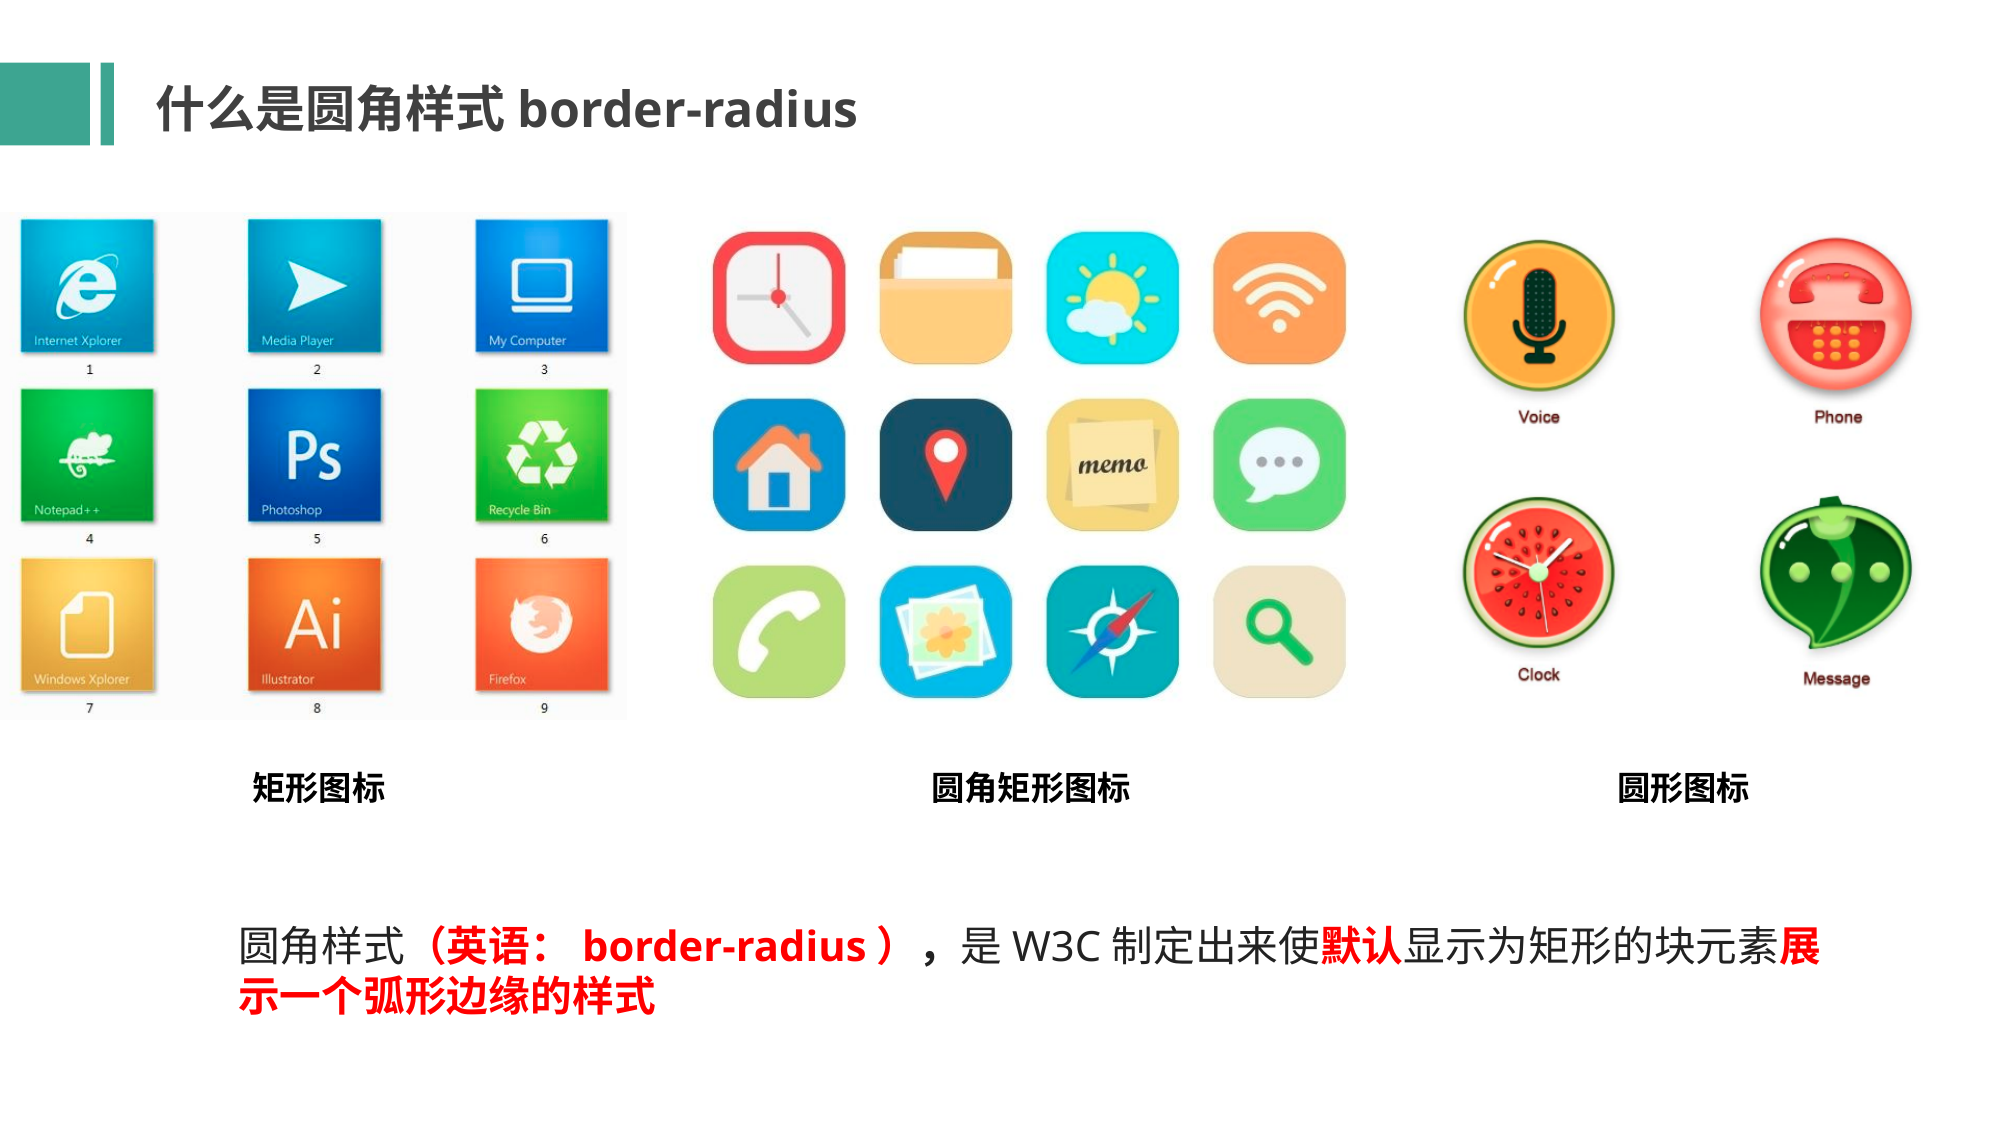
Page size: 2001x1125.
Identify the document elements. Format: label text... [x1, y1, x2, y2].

picture [689, 212, 1374, 721]
text_box 圆角样式（英语：border-radius），是W3C制定出来使默认显示为矩形的块元素展示一个弧形边缘的样式 [223, 912, 1869, 1028]
picture [0, 212, 627, 720]
text_box 圆角矩形图标 [847, 759, 1216, 815]
text_box 矩形图标 [134, 759, 503, 815]
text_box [0, 62, 114, 146]
picture [1415, 170, 1952, 720]
text_box 圆形图标 [1499, 759, 1868, 815]
text_box 什么是圆角样式border-radius [140, 69, 940, 145]
